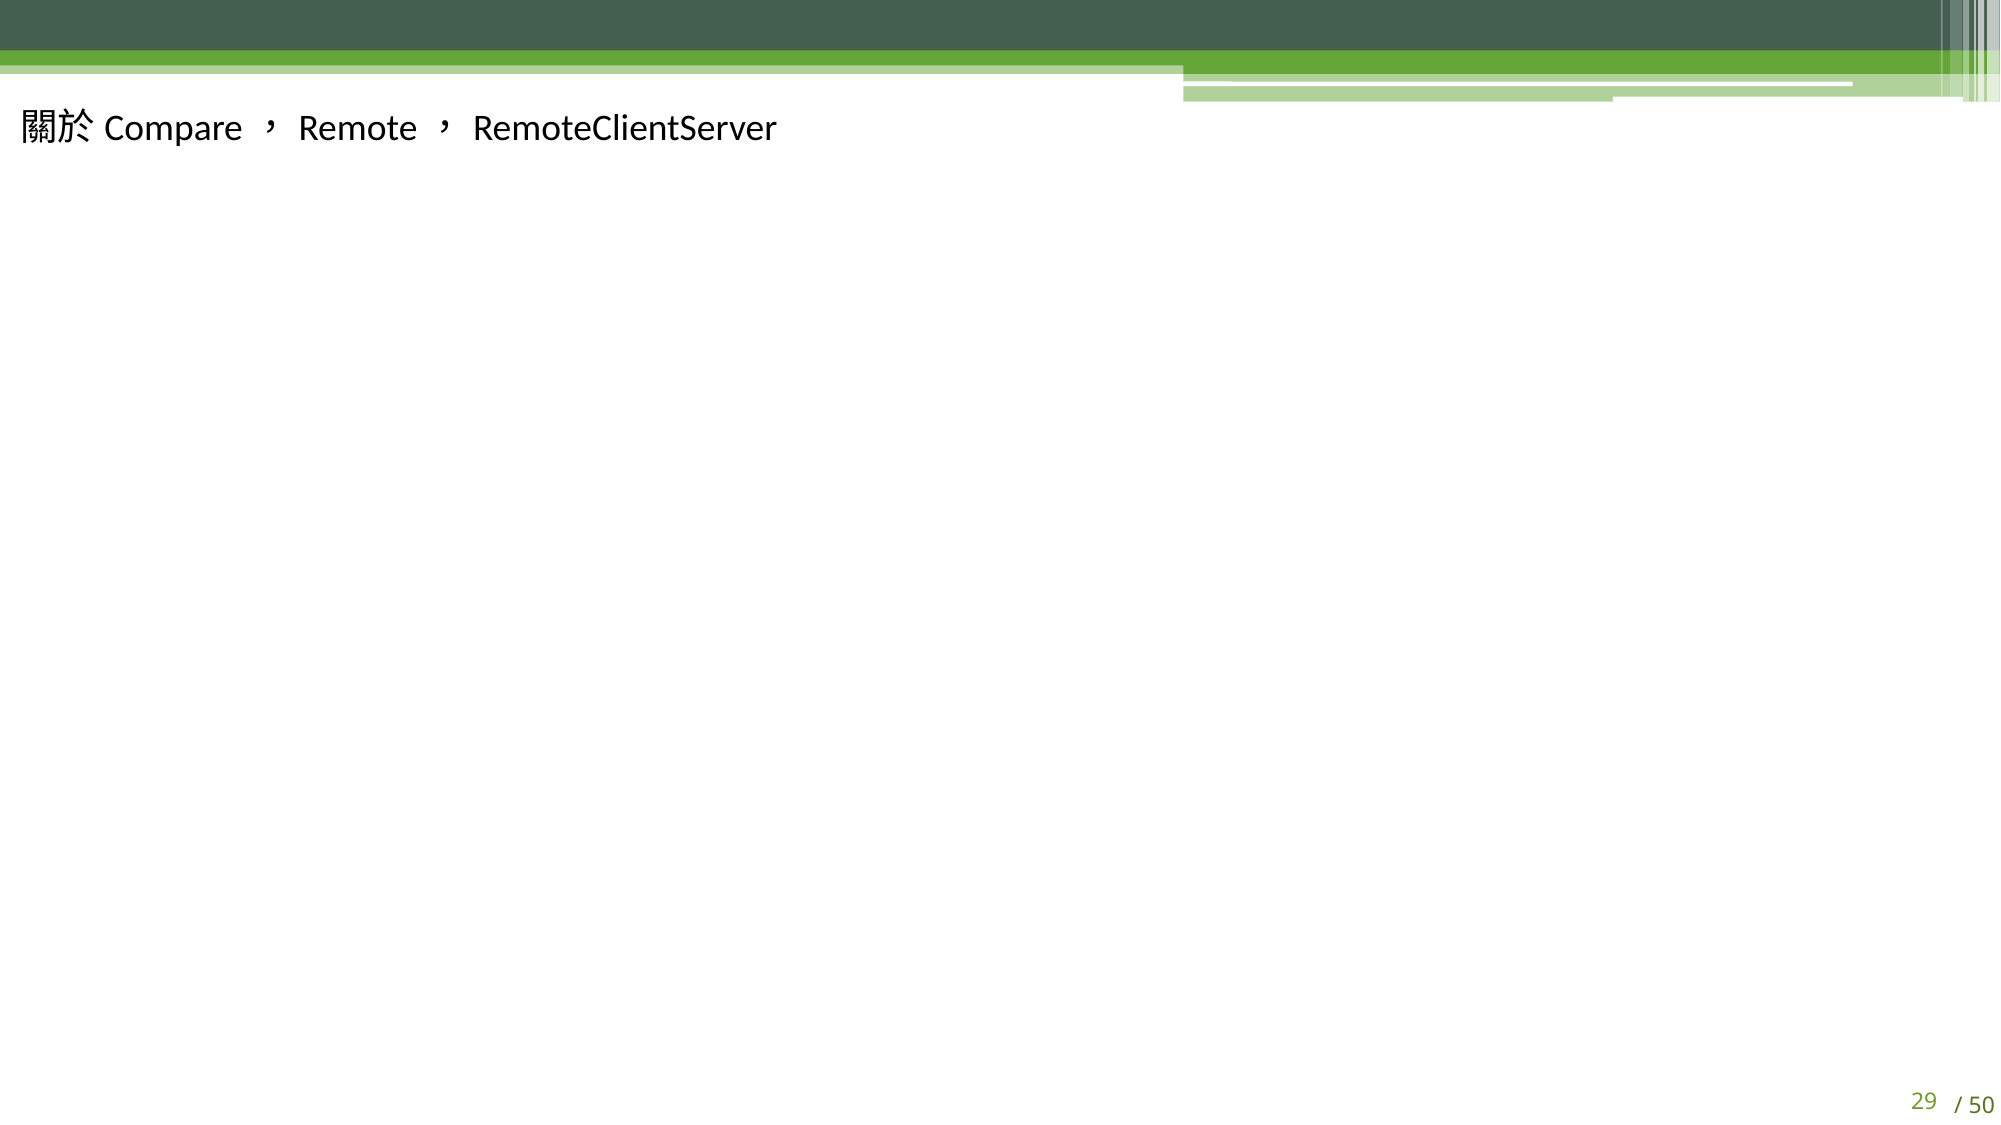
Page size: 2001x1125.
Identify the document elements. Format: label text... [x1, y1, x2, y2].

footer / 50 [1919, 1083, 2000, 1124]
slide_number 28 [1785, 1065, 1953, 1125]
text_box 關於Compare，Remote，RemoteClientServer [5, 95, 793, 156]
